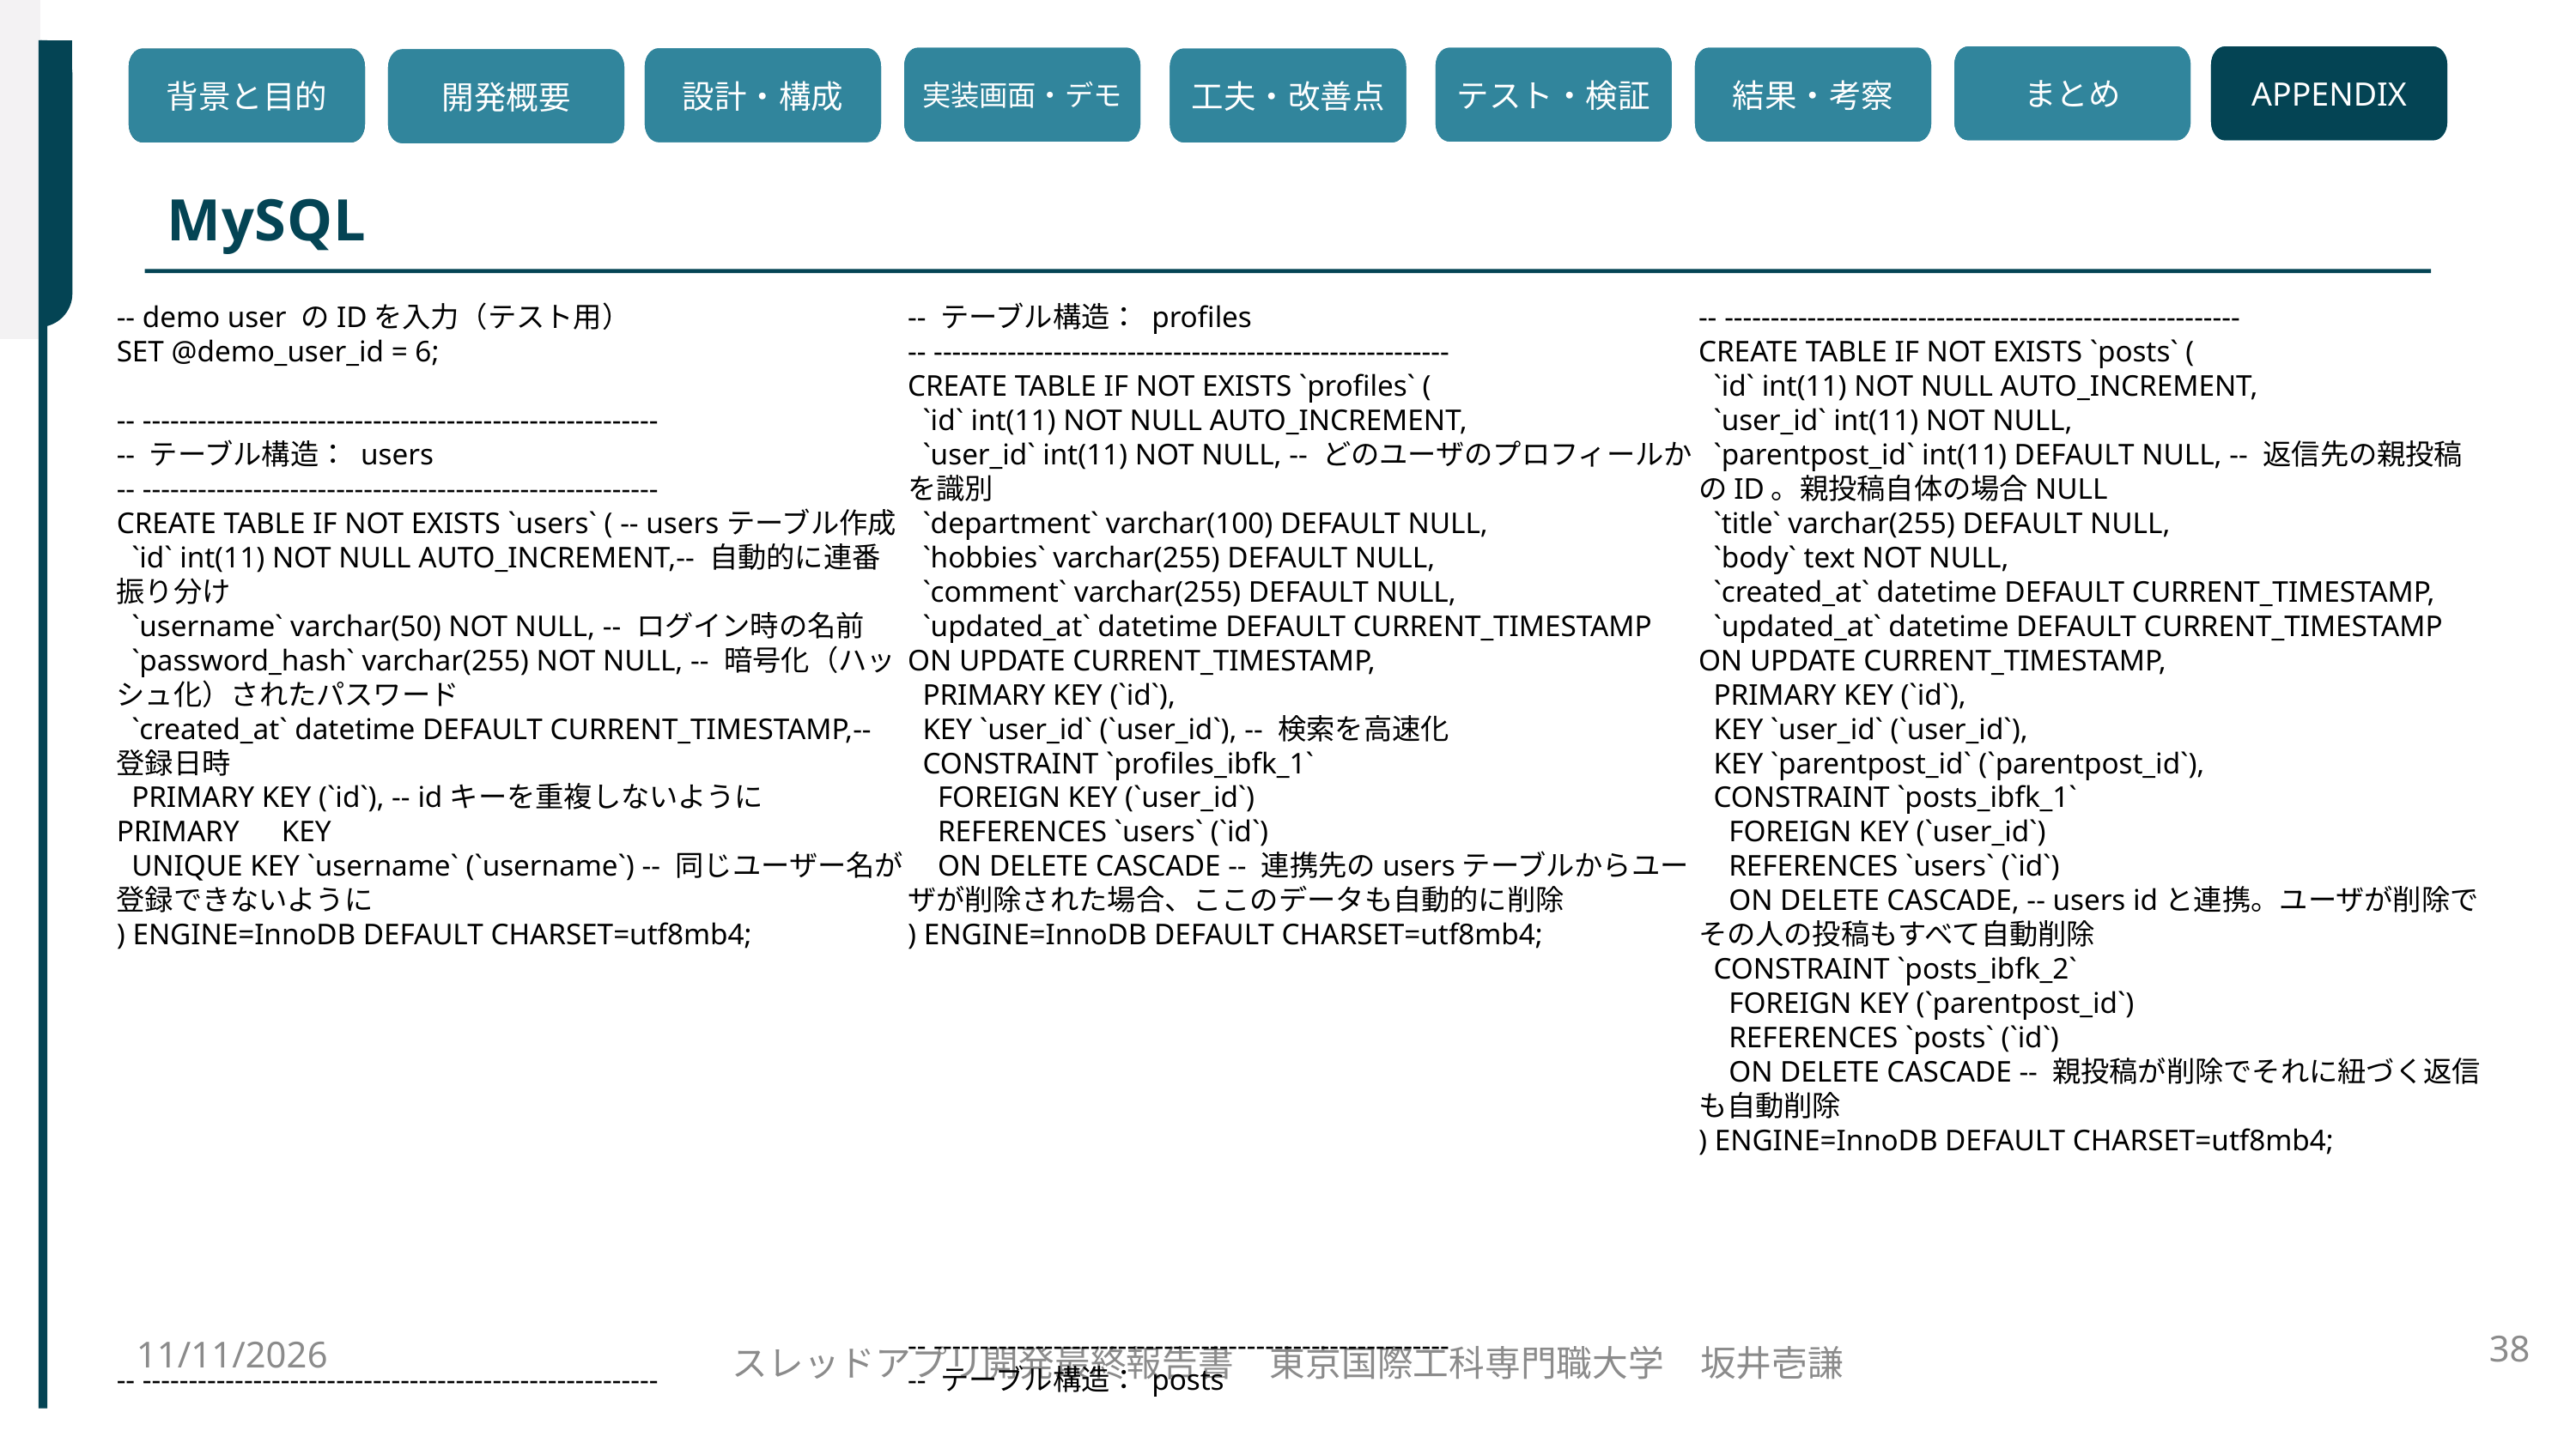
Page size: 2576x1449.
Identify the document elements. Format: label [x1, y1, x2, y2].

text_box [644, 48, 882, 142]
text_box [2210, 46, 2448, 141]
text_box [128, 48, 366, 142]
text_box [104, 293, 2503, 1419]
text_box [1954, 46, 2191, 141]
slide_number [2503, 1302, 2543, 1399]
text_box [1170, 48, 1406, 142]
text_box [904, 47, 1141, 142]
text_box [1435, 47, 1672, 142]
text_box [387, 49, 625, 143]
text_box [144, 184, 388, 253]
text_box [1694, 47, 1932, 142]
